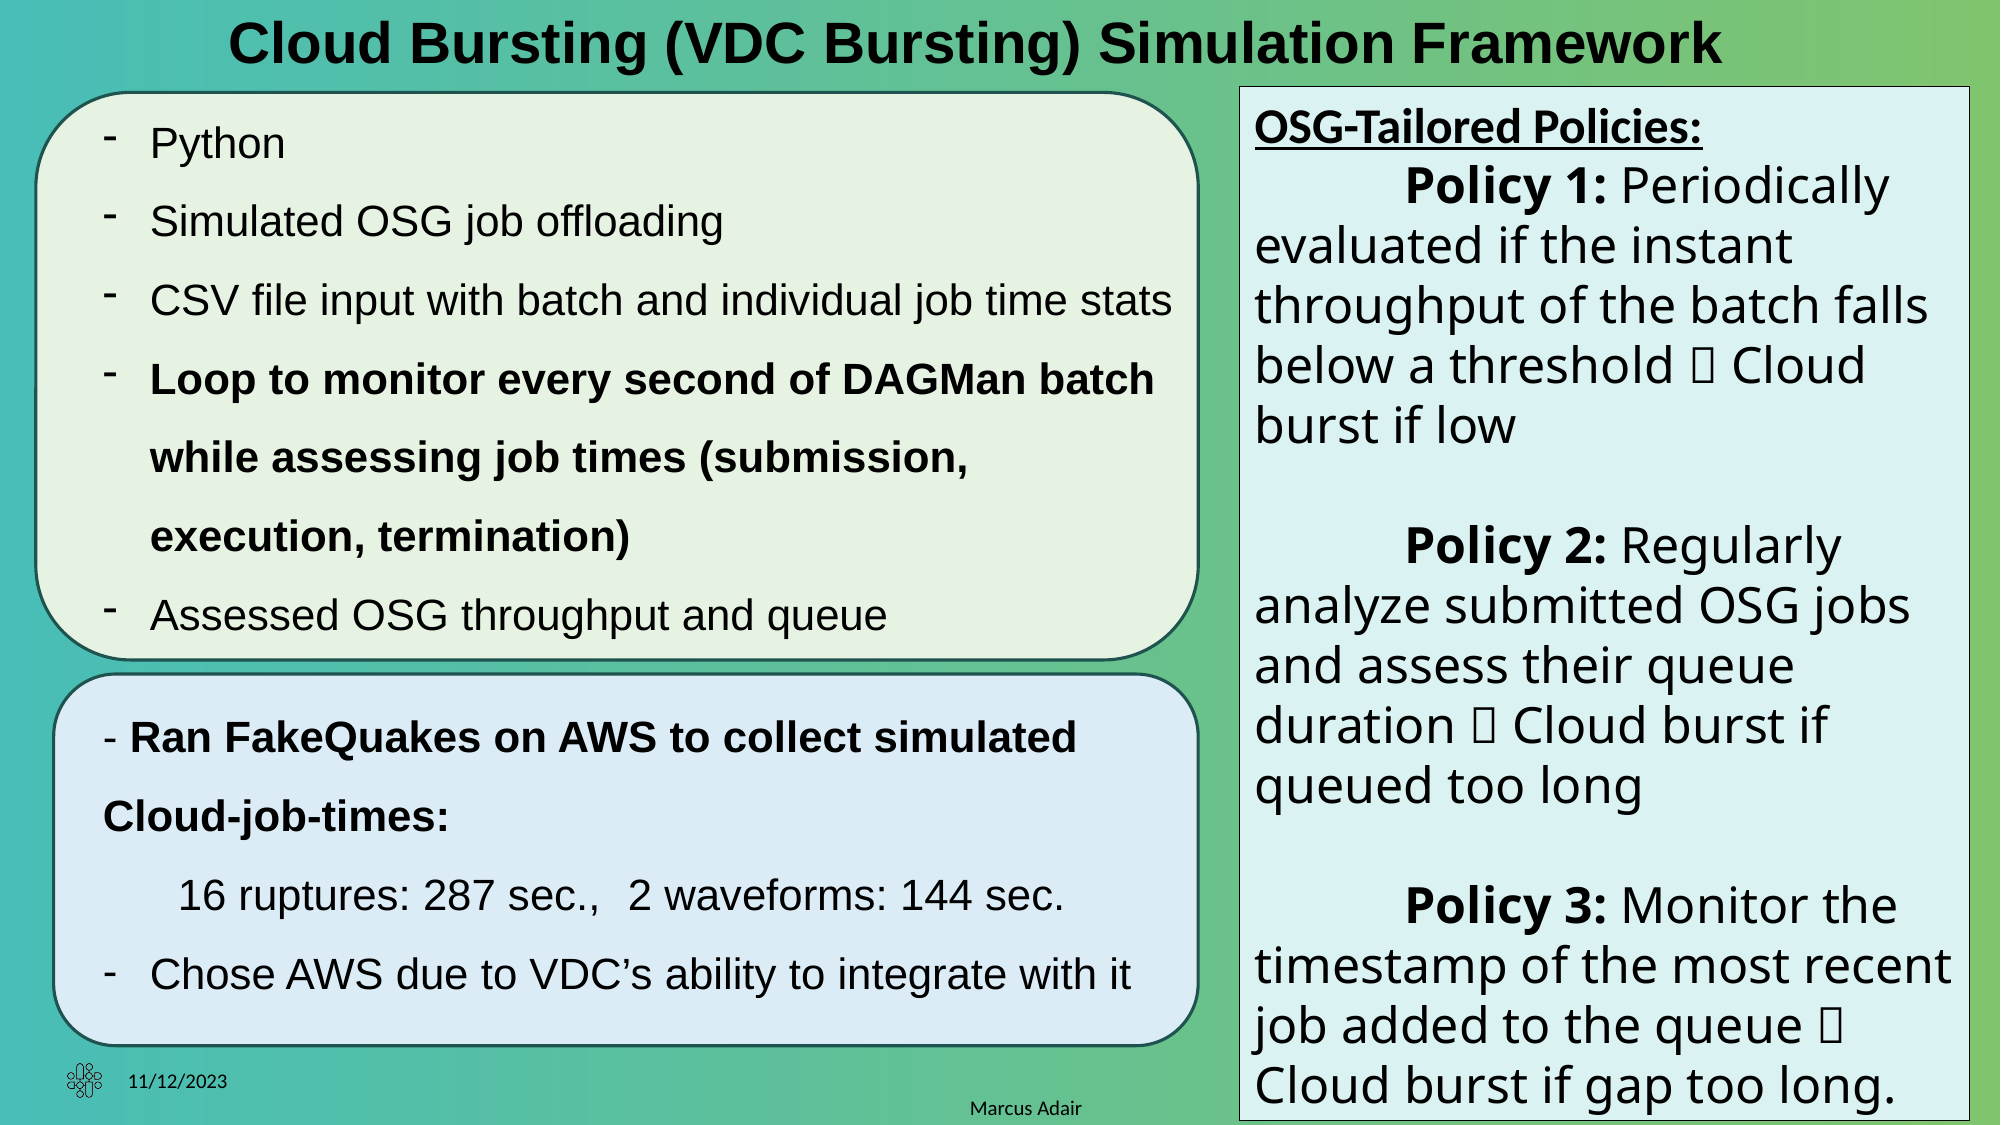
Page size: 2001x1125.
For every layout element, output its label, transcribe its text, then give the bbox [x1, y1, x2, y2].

text_box [52, 679, 87, 1041]
picture [67, 1063, 102, 1098]
text_box - Ran FakeQuakes on AWS to collect simulated Cloud-job-times: 16 ruptures: 287 sec., 2 waveforms: 144 sec. Chose AWS due to VDC’s ability to integrate with it [87, 610, 1210, 1071]
text_box Python Simulated OSG job offloading CSV file input with batch and individual job time stats Loop to monitor every second of DAGMan batch while assessing job times (submission, execution, termination) Assessed OSG throughput and queue [87, 109, 1210, 610]
text_box OSG-Tailored Policies: Policy 1: Periodically evaluated if the instant throughput of the batch falls below a threshold  Cloud burst if low Policy 2: Regularly analyze submitted OSG jobs and assess their queue duration  Cloud burst if queued too long Policy 3: Monitor the timestamp of the most recent job added to the queue  Cloud burst if gap too long. [1239, 86, 1970, 1121]
title Cloud Bursting (VDC Bursting) Simulation Framework [213, 0, 2000, 123]
text_box [34, 90, 213, 652]
text_box Marcus Adair [894, 1080, 1158, 1125]
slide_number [112, 1071, 375, 1107]
